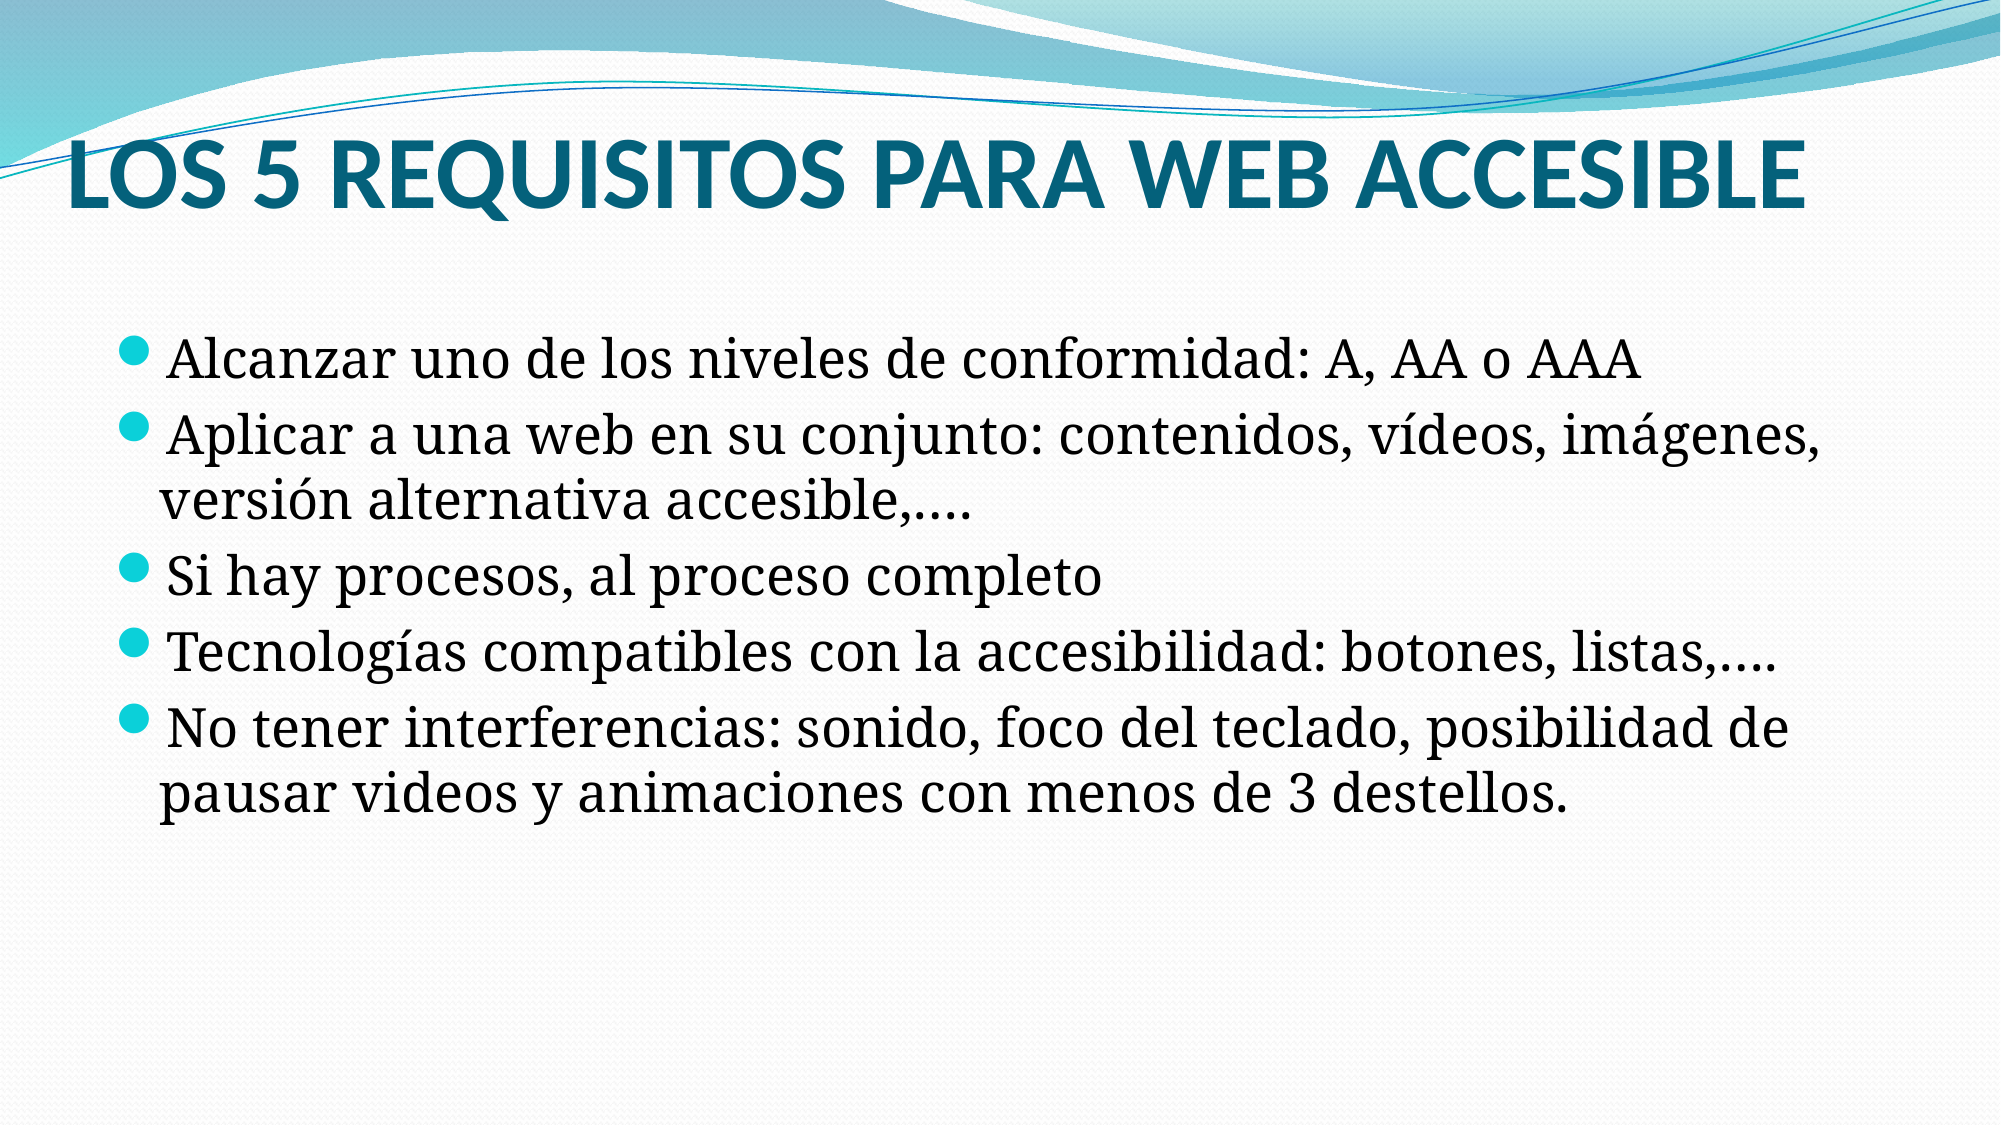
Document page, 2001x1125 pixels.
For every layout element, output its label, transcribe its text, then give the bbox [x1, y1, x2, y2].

title LOS 5 requisitos para web accesible [66, 41, 1980, 230]
list Alcanzar uno de los niveles de conformidad: A, AA o AAA Aplicar a una web en su conjunto: contenidos, vídeos, imágenes, versión alternativa accesible,…. Si hay procesos, al proceso completo Tecnologías compatibles con la accesibilidad: botones, listas,…. No tener interferencias: sonido, foco del teclado, posibilidad de pausar videos y animaciones con menos de 3 destellos. [99, 317, 1900, 1038]
